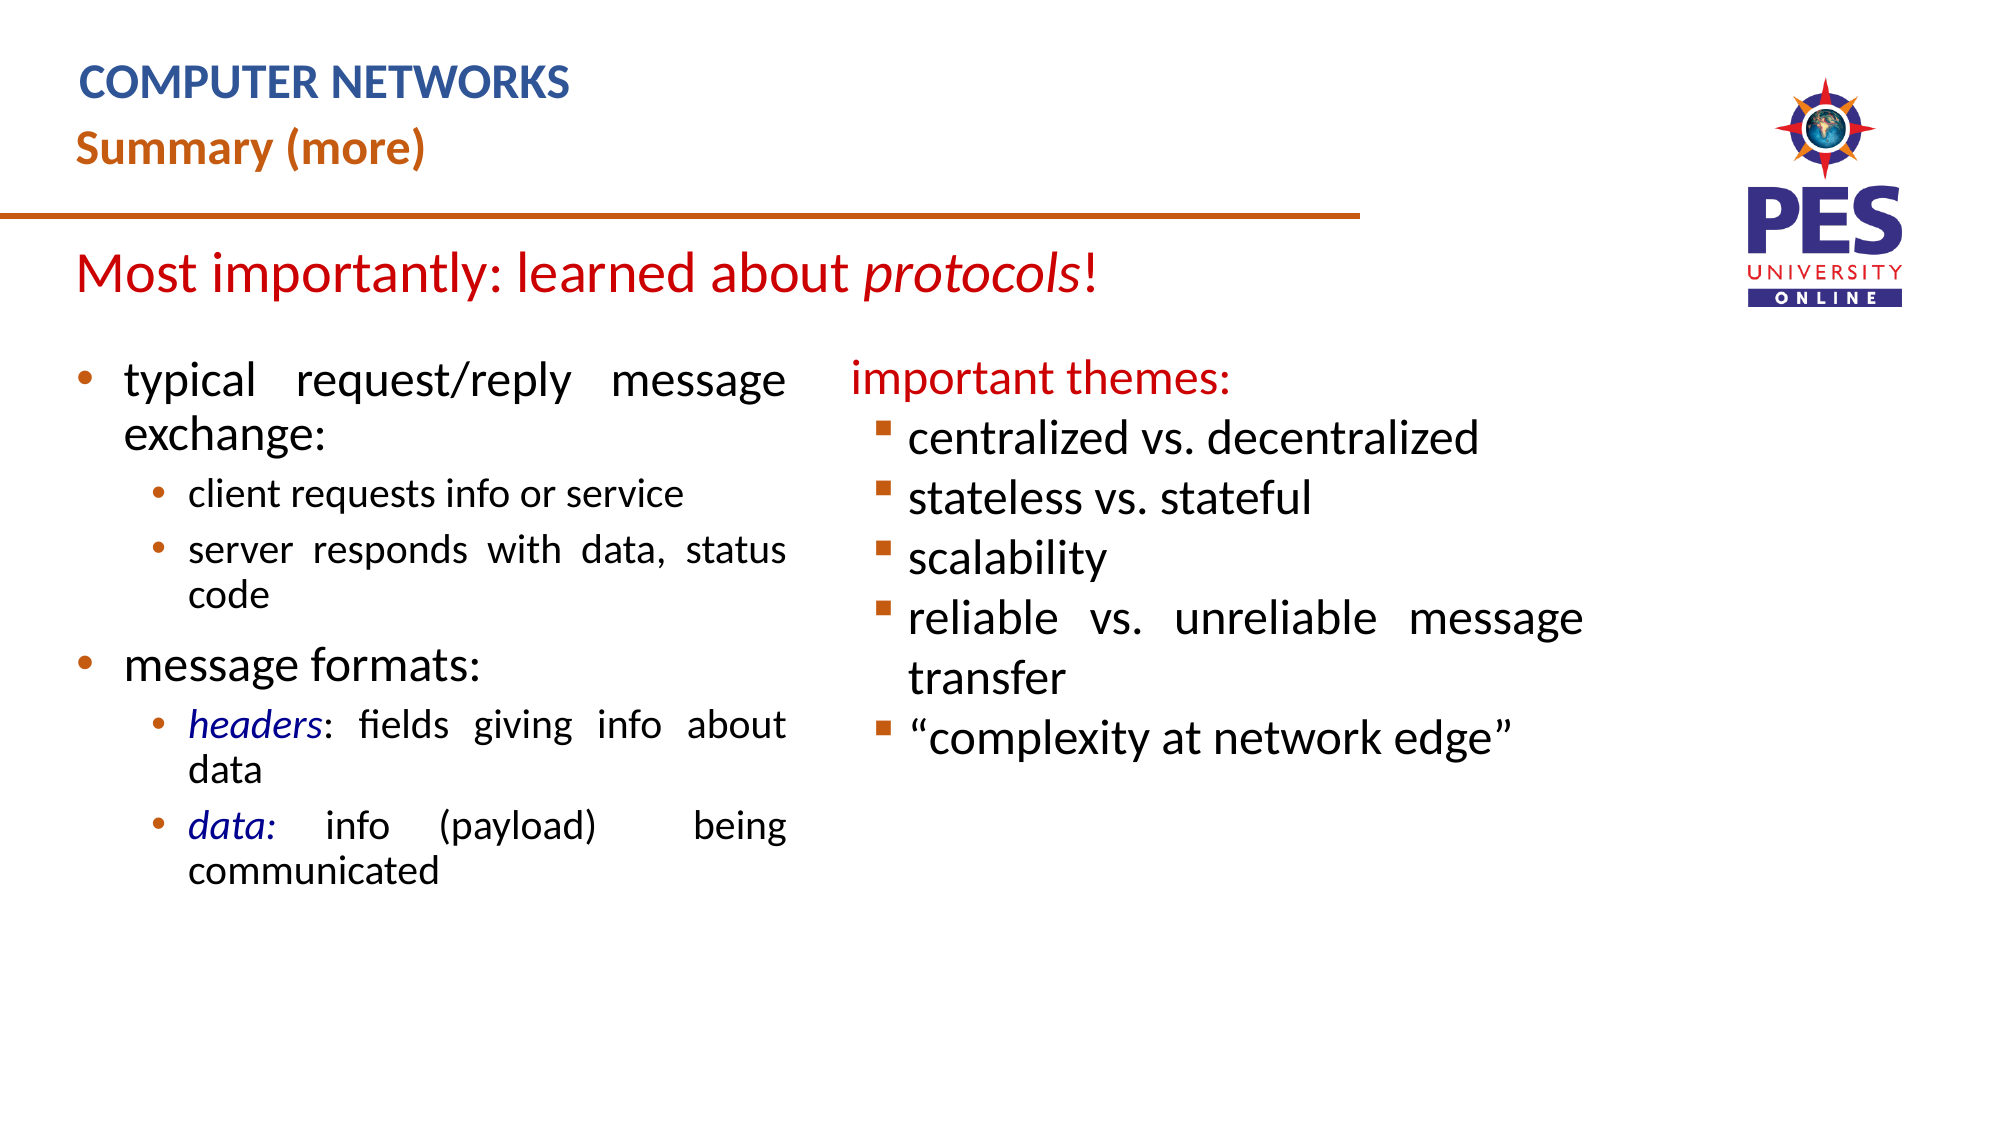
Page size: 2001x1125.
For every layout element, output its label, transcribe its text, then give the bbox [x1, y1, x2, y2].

picture [1748, 76, 1902, 307]
list typical request/reply message exchange: client requests info or service server responds with data, status code message formats: headers: fields giving info about data data: info (payload) being communicated [61, 346, 803, 1060]
text_box important themes: centralized vs. decentralized stateless vs. stateful scalability reliable vs. unreliable message transfer “complexity at network edge” [835, 337, 1600, 941]
text_box Summary (more) [60, 106, 1374, 182]
text_box Most importantly: learned about protocols! [39, 234, 1715, 346]
text_box COMPUTER NETWORKS [64, 41, 1295, 106]
